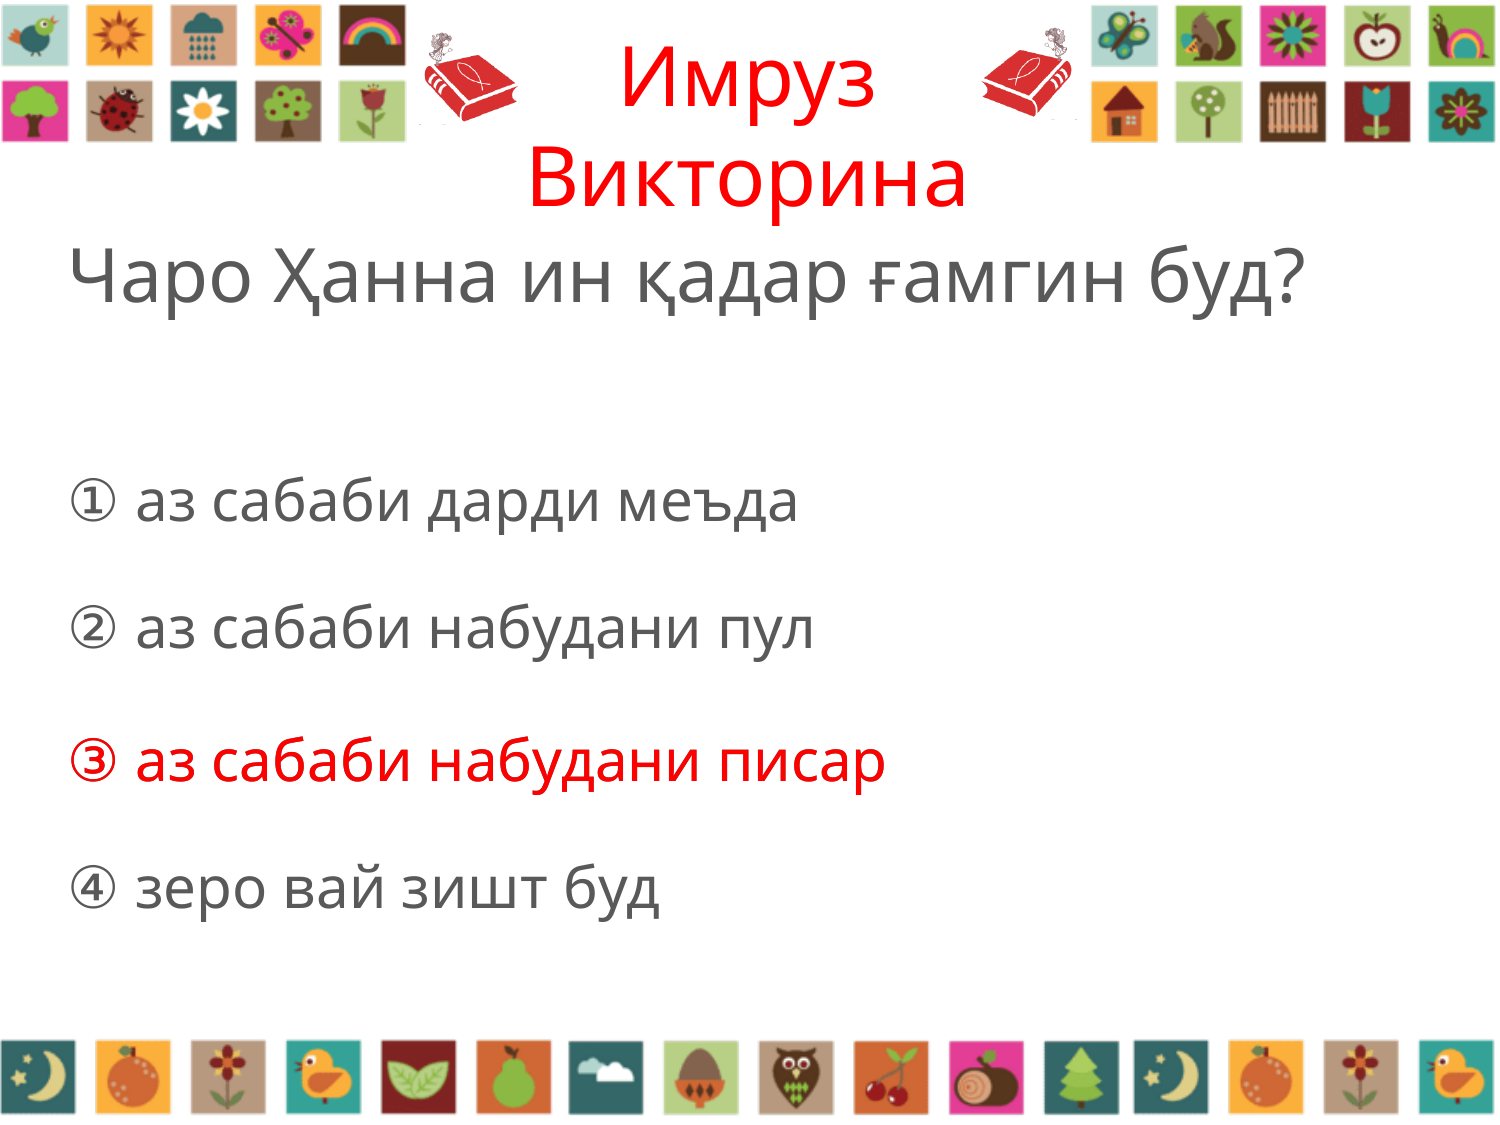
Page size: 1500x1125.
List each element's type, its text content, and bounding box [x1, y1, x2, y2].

text_box Имруз Викторина [414, 16, 1080, 219]
text_box Чаро Ҳанна ин қадар ғамгин буд? [53, 219, 1436, 325]
picture [0, 3, 550, 150]
text_box ① аз сабаби дарди меъда [53, 456, 1436, 541]
text_box ③ аз сабаби набудани писар [53, 716, 1483, 801]
text_box ② аз сабаби набудани пул [53, 582, 1436, 668]
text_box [0, 1028, 1500, 1118]
text_box ④ зеро вай зишт буд [53, 842, 1483, 928]
picture [950, 3, 1500, 150]
